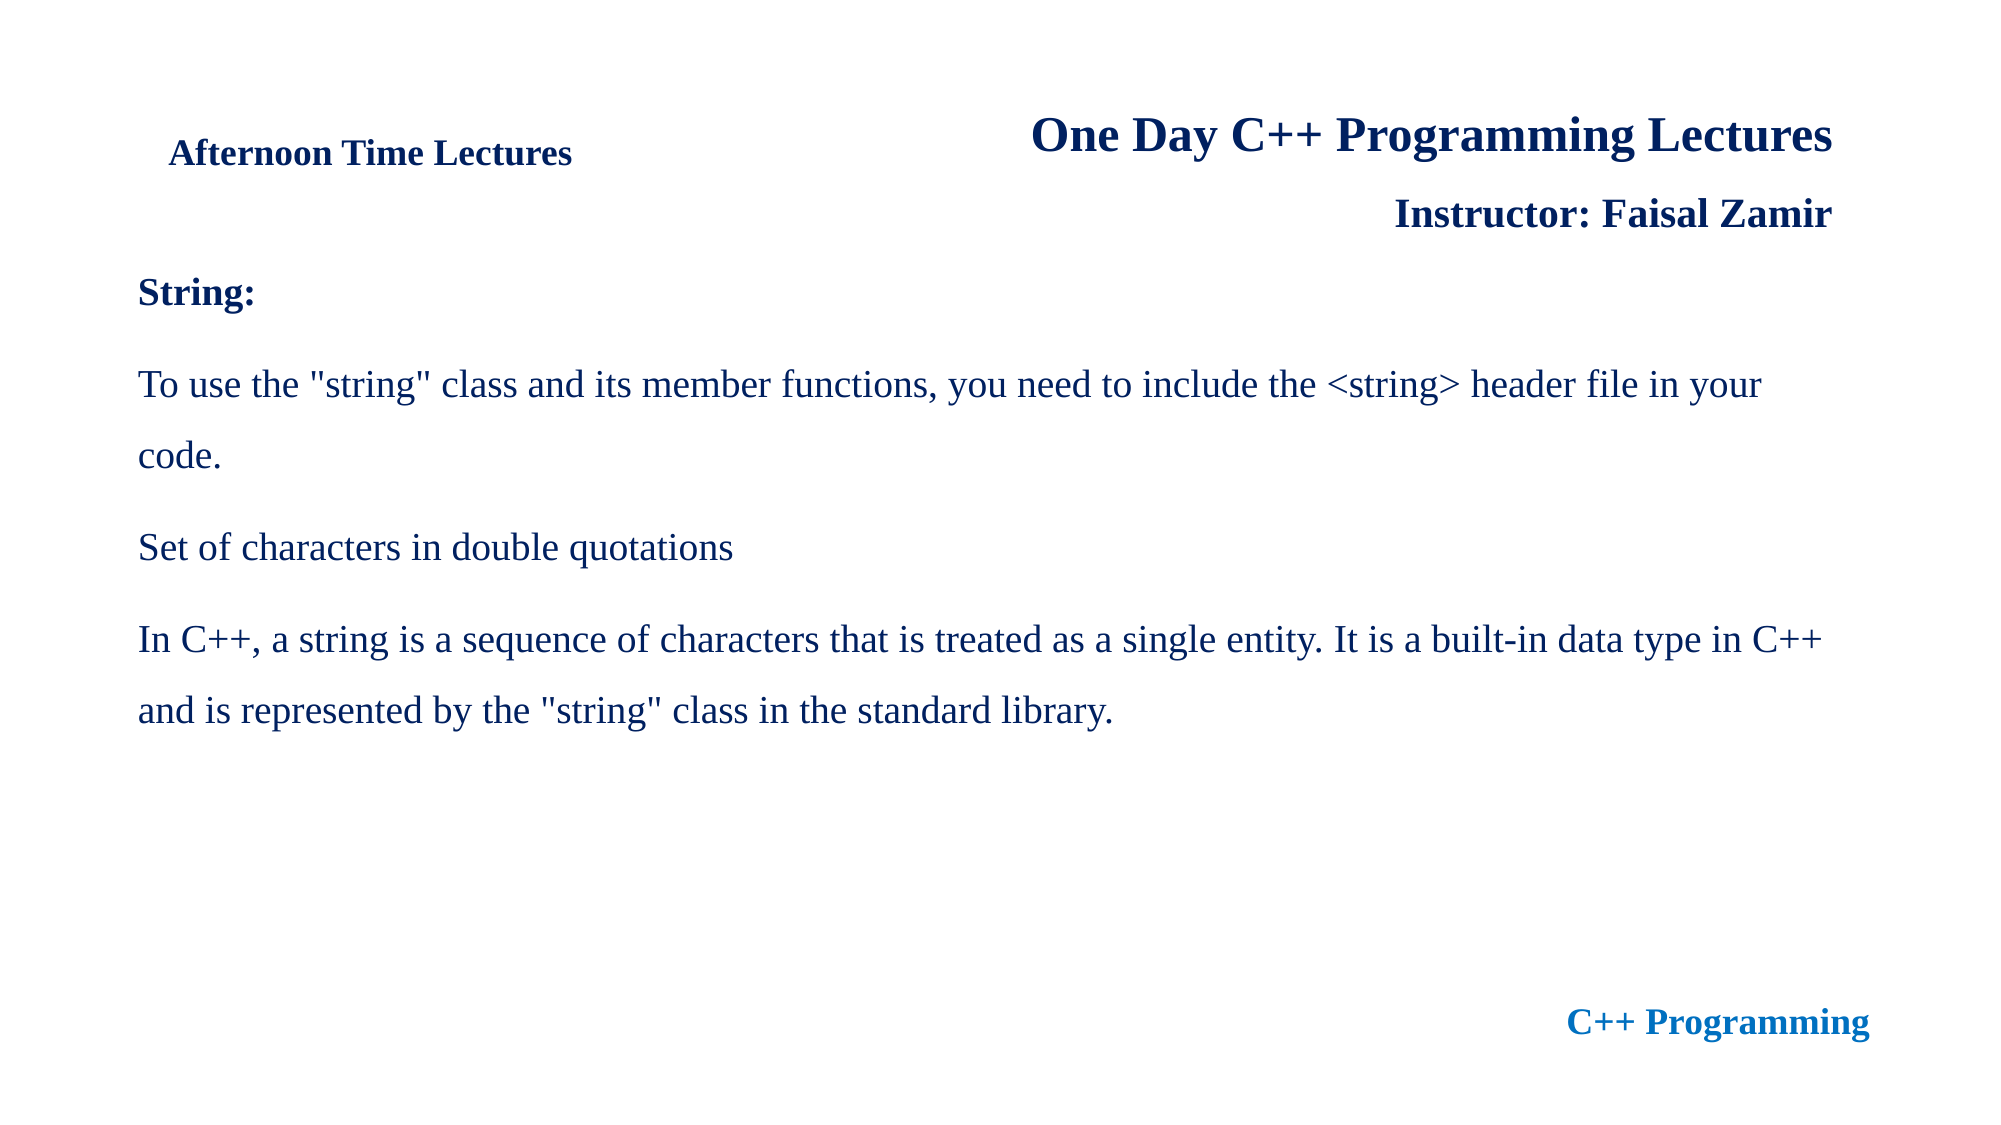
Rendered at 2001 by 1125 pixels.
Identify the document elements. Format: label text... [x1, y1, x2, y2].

list String: To use the "string" class and its member functions, you need to include the <string> header file in your code. Set of characters in double quotations In C++, a string is a sequence of characters that is treated as a single entity. It is a built-in data type in C++ and is represented by the "string" class in the standard library. [122, 234, 1848, 1062]
text_box Afternoon Time Lectures [59, 90, 682, 189]
text_box C++ Programming [1465, 955, 1971, 1062]
text_box One Day C++ Programming Lectures Instructor: Faisal Zamir [230, 44, 1849, 264]
